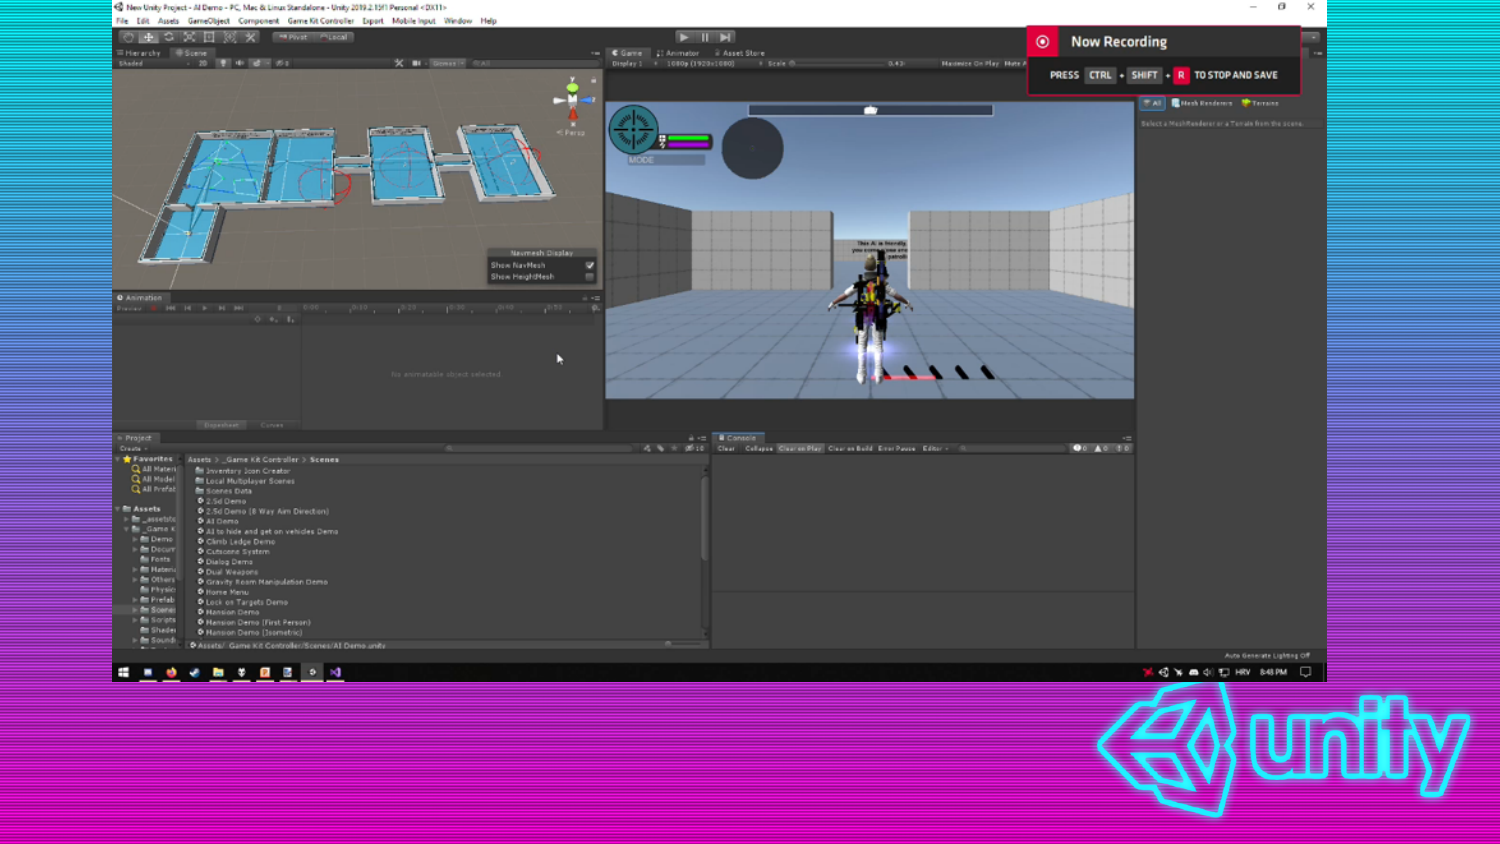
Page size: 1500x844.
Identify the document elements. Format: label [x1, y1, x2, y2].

list [112, 0, 1327, 683]
picture [0, 0, 1500, 844]
